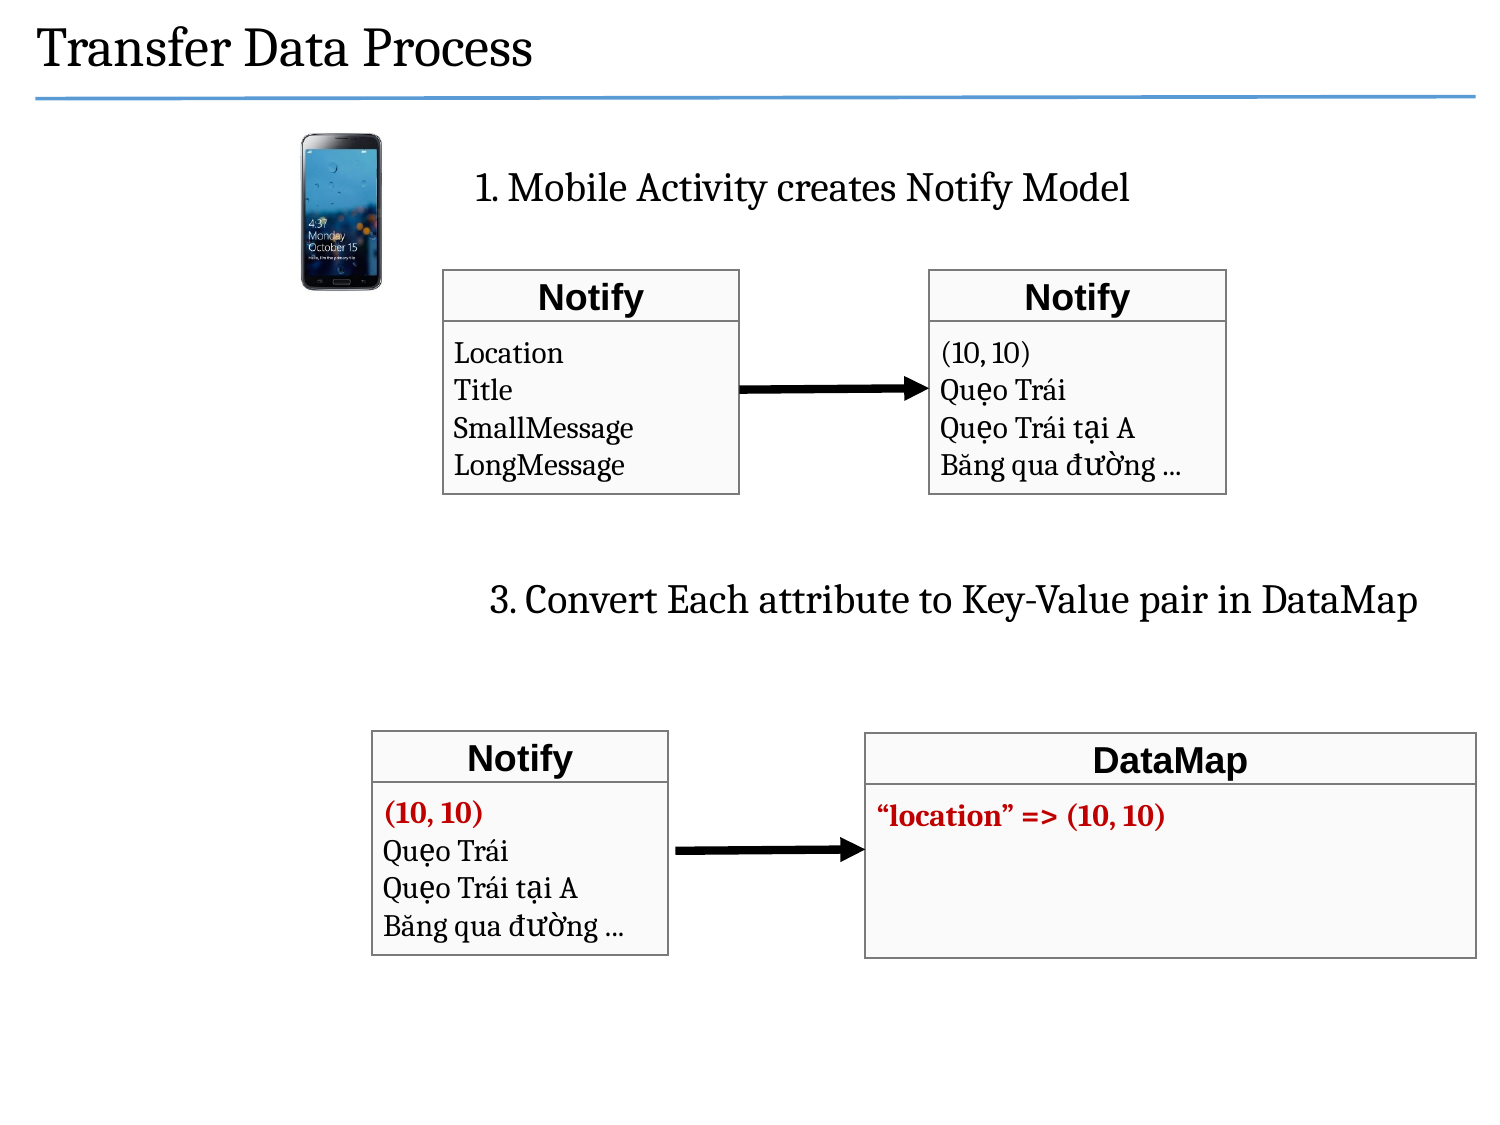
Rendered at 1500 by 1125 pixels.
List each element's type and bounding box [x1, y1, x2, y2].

text_box [675, 733, 1476, 958]
text_box [460, 152, 1146, 218]
text_box [371, 730, 669, 955]
text_box [442, 270, 1226, 495]
text_box [475, 564, 1434, 630]
picture [252, 124, 423, 295]
title [21, 0, 1316, 97]
